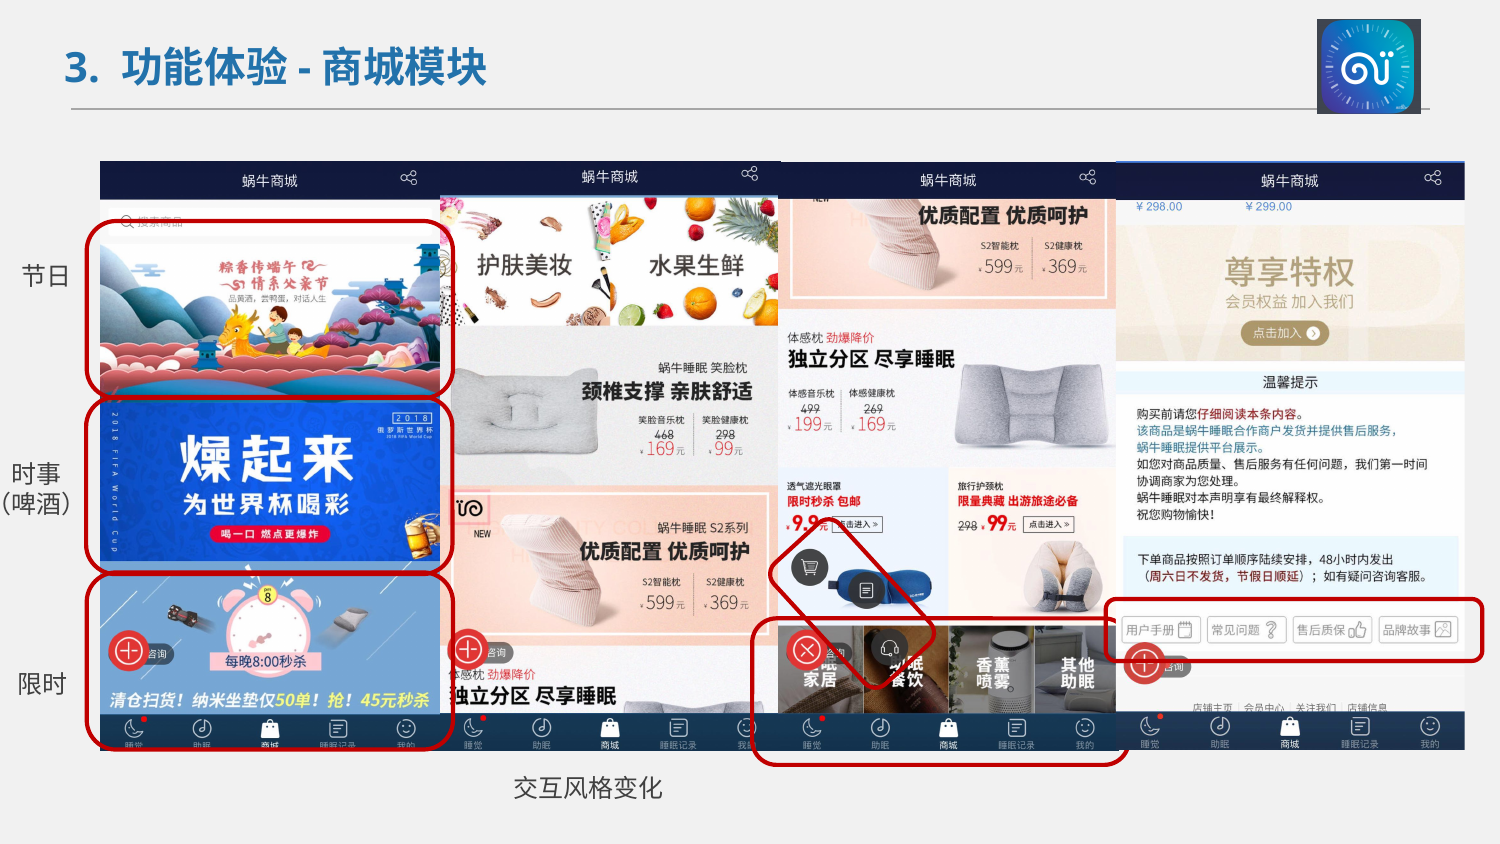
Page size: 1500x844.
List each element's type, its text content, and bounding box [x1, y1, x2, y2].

text_box 交互风格变化 [498, 764, 679, 810]
picture [1316, 19, 1421, 114]
text_box [1468, 596, 1485, 664]
picture [1115, 161, 1465, 750]
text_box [751, 162, 1129, 766]
text_box 3. 功能体验-商城模块 [49, 33, 504, 99]
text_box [0, 161, 454, 751]
picture [454, 161, 781, 751]
